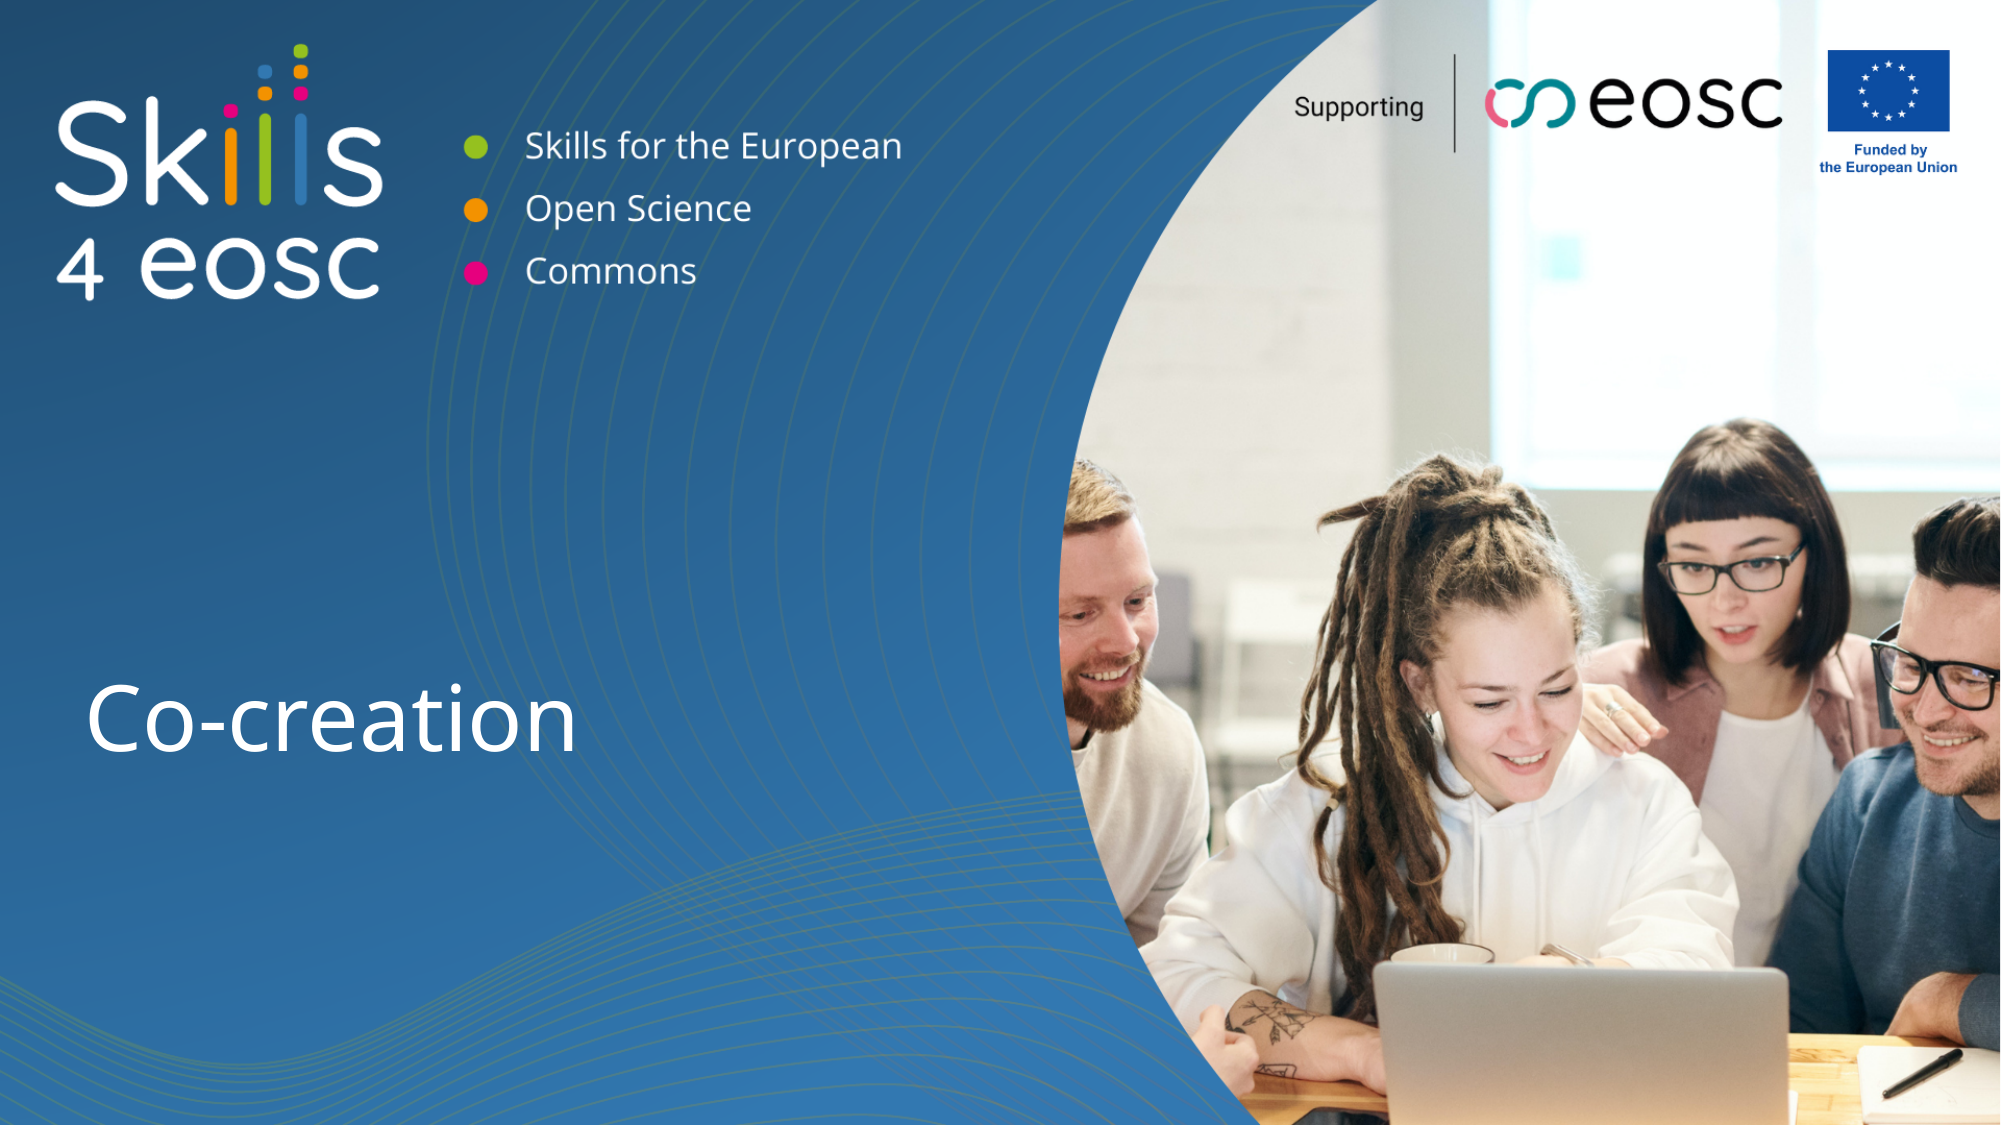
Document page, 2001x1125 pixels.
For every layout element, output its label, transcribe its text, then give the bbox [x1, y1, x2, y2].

title Co-creation [69, 387, 1027, 780]
picture [0, 0, 2001, 1125]
